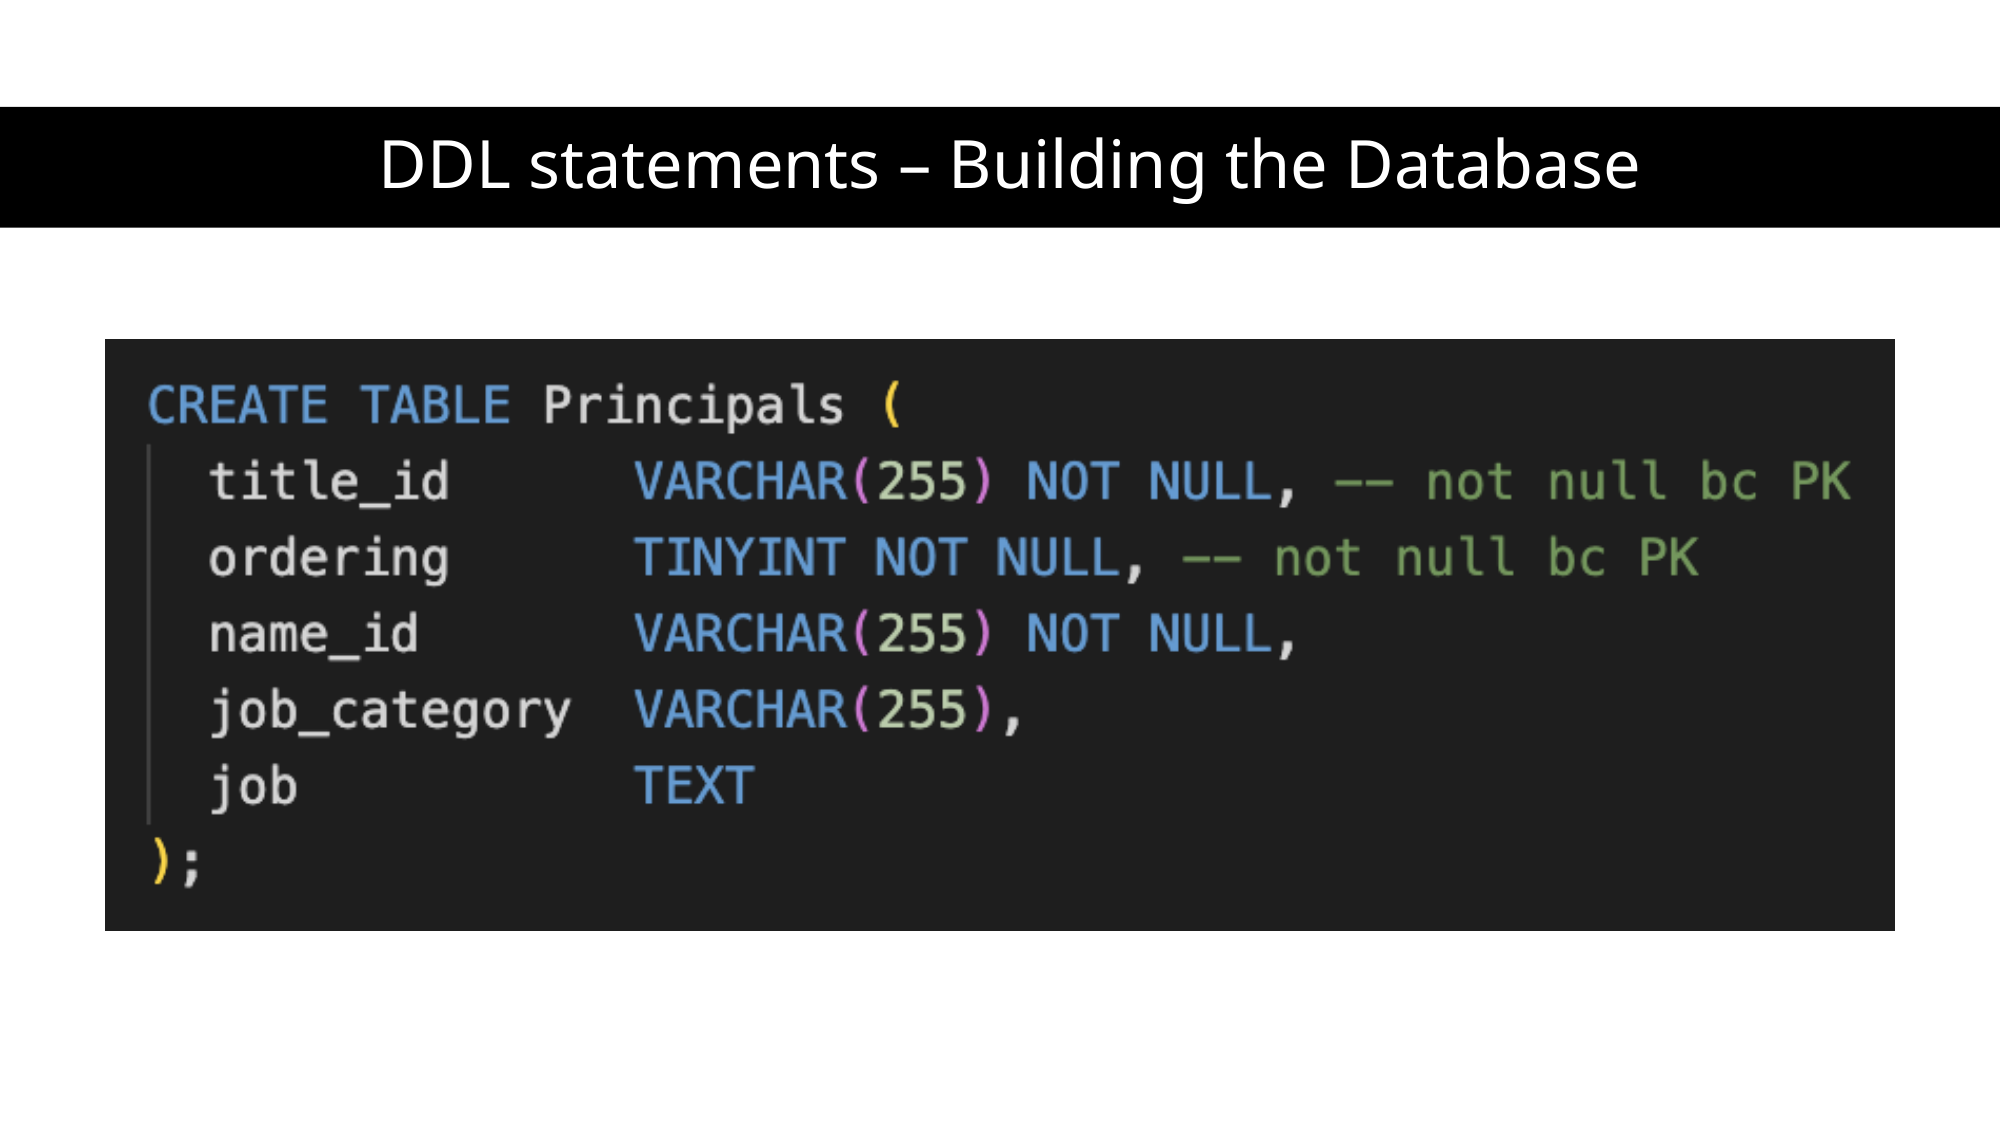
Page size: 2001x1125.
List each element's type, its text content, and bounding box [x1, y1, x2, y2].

text_box [0, 106, 2000, 229]
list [105, 339, 1895, 931]
title DDL statements – Building the Database [91, 105, 1931, 228]
